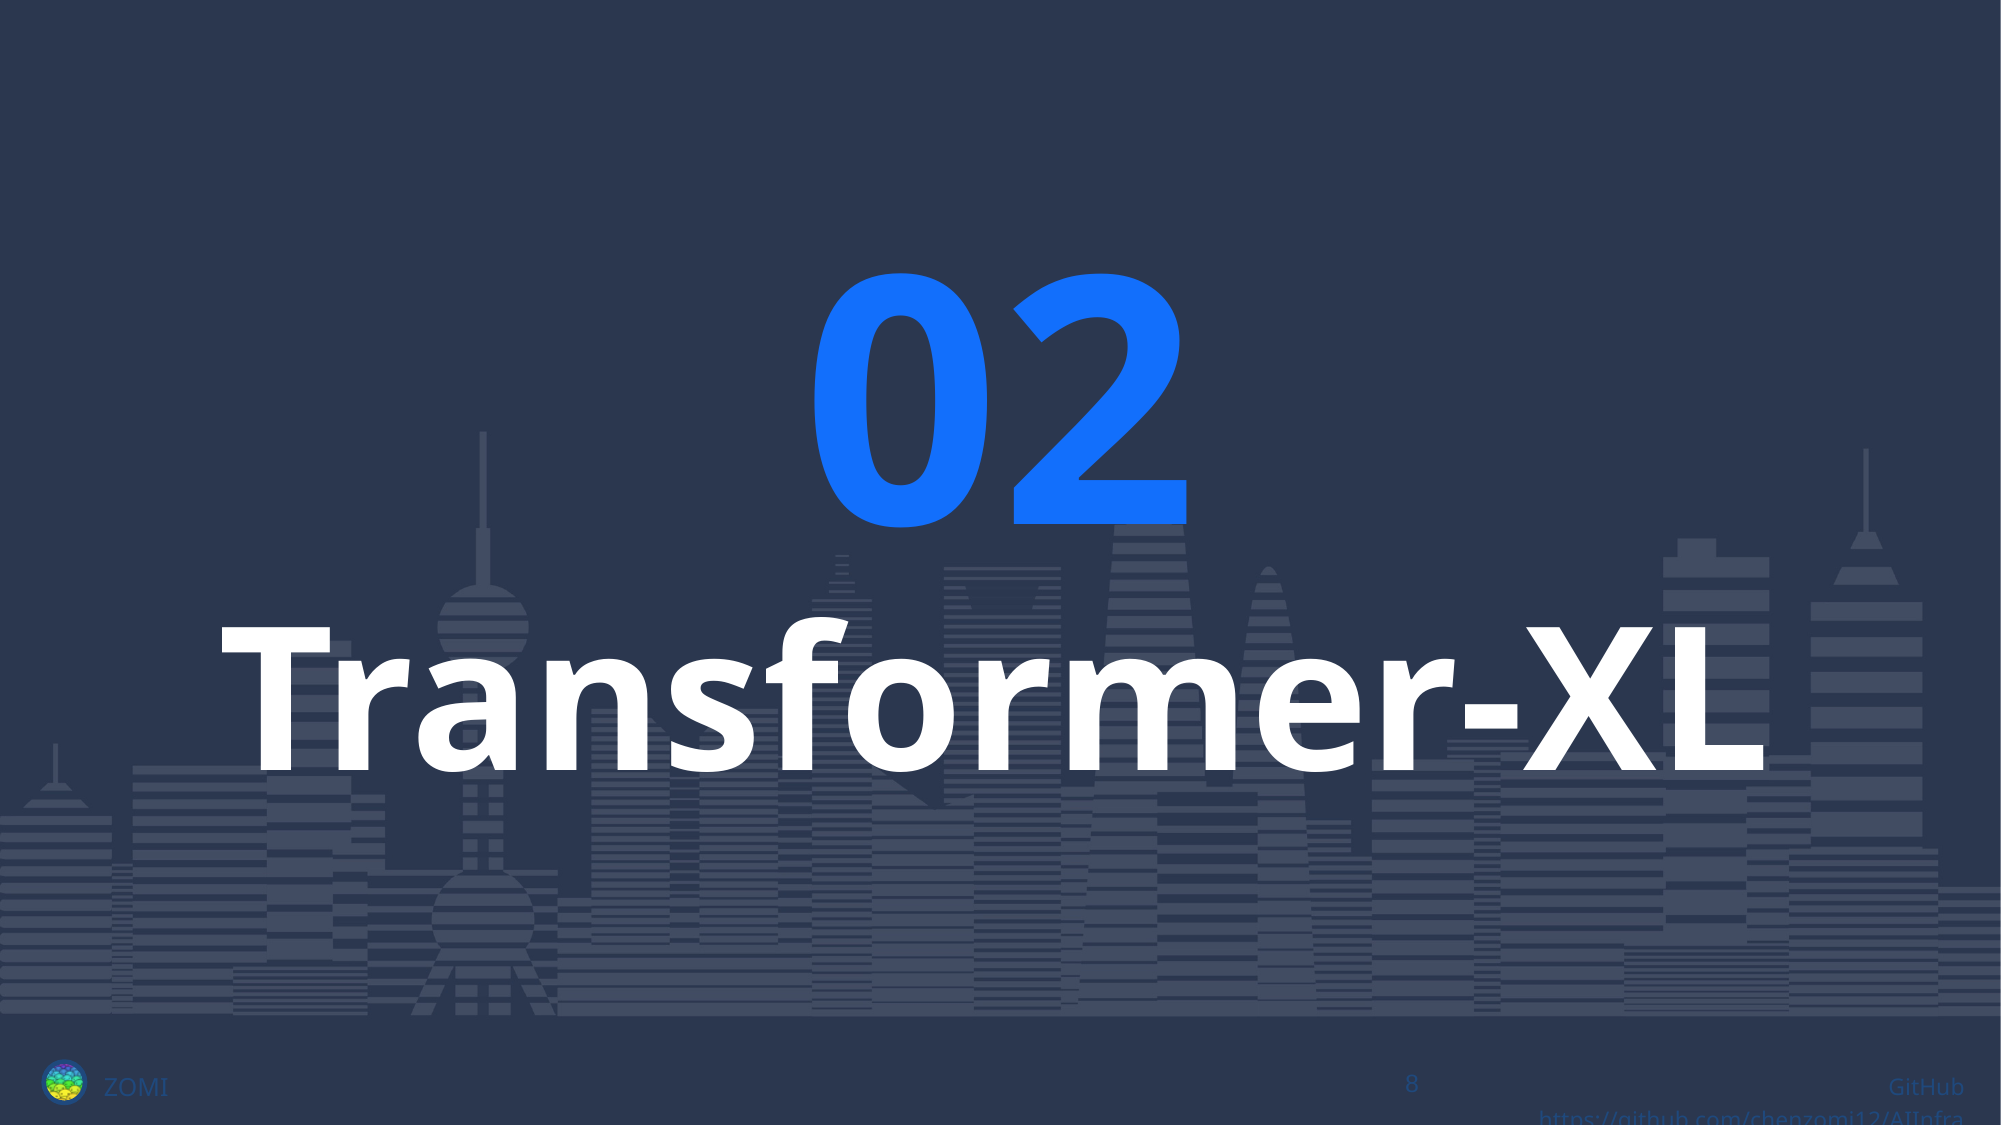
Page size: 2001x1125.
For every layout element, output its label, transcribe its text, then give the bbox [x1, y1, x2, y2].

picture [1724, 1117, 1730, 1125]
picture [1816, 1117, 1824, 1125]
picture [1542, 1117, 1548, 1125]
picture [0, 0, 2001, 1125]
picture [1678, 1117, 1685, 1125]
picture [1620, 1117, 1627, 1125]
picture [1573, 1117, 1580, 1125]
picture [1709, 1117, 1717, 1125]
picture [1765, 1117, 1771, 1125]
picture [1831, 1117, 1837, 1125]
picture [1792, 1117, 1798, 1125]
list Transformer-XL [79, 394, 1910, 986]
picture [1650, 1117, 1656, 1125]
text_box 02 [787, 171, 1213, 394]
picture [1923, 1117, 1929, 1125]
